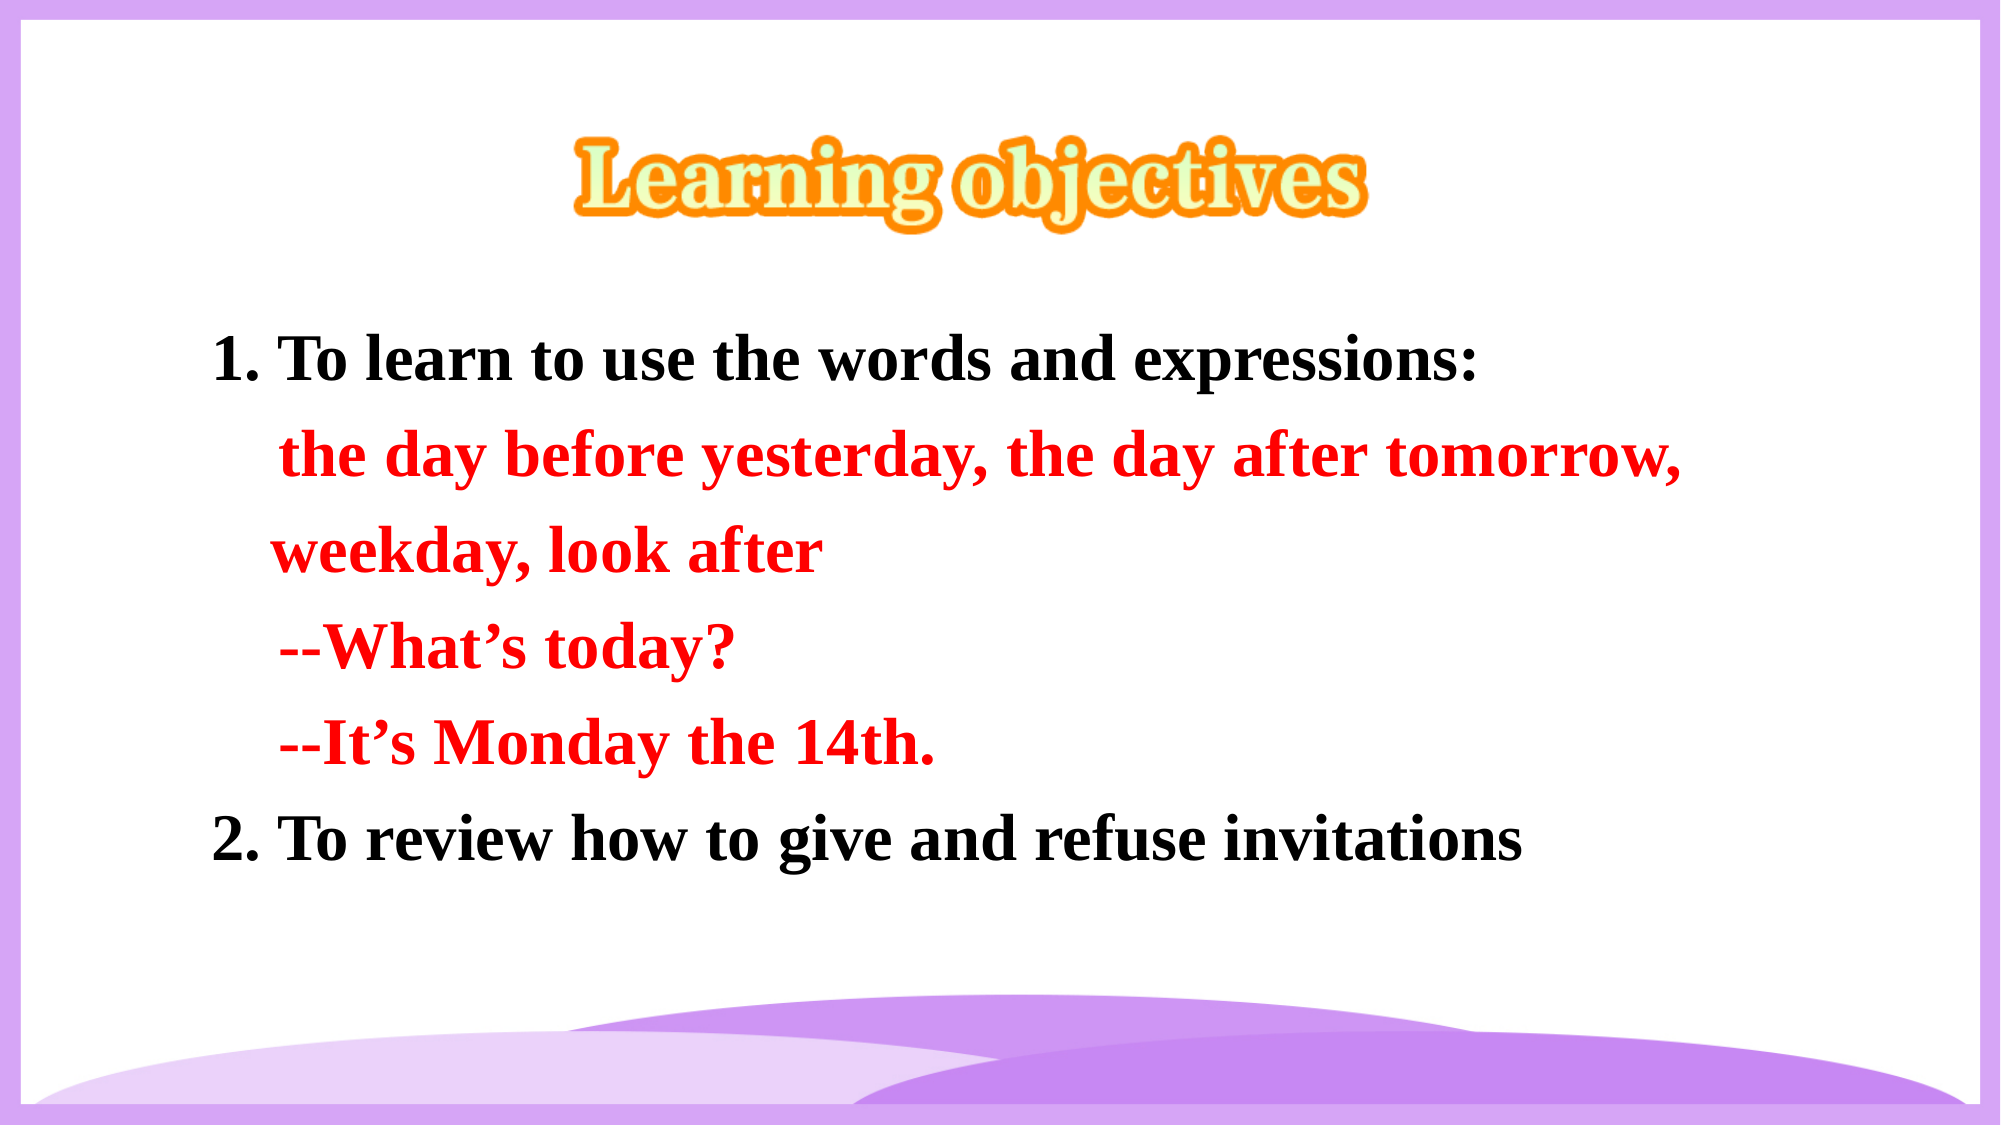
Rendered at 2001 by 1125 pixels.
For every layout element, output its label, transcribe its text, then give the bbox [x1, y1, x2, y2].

text_box 1. To learn to use the words and expressions: the day before yesterday, the day after tomorrow, weekday, look after --What’s today? --It’s Monday the 14th. 2. To review how to give and refuse invitations [196, 290, 1863, 881]
picture [0, 0, 2001, 1125]
